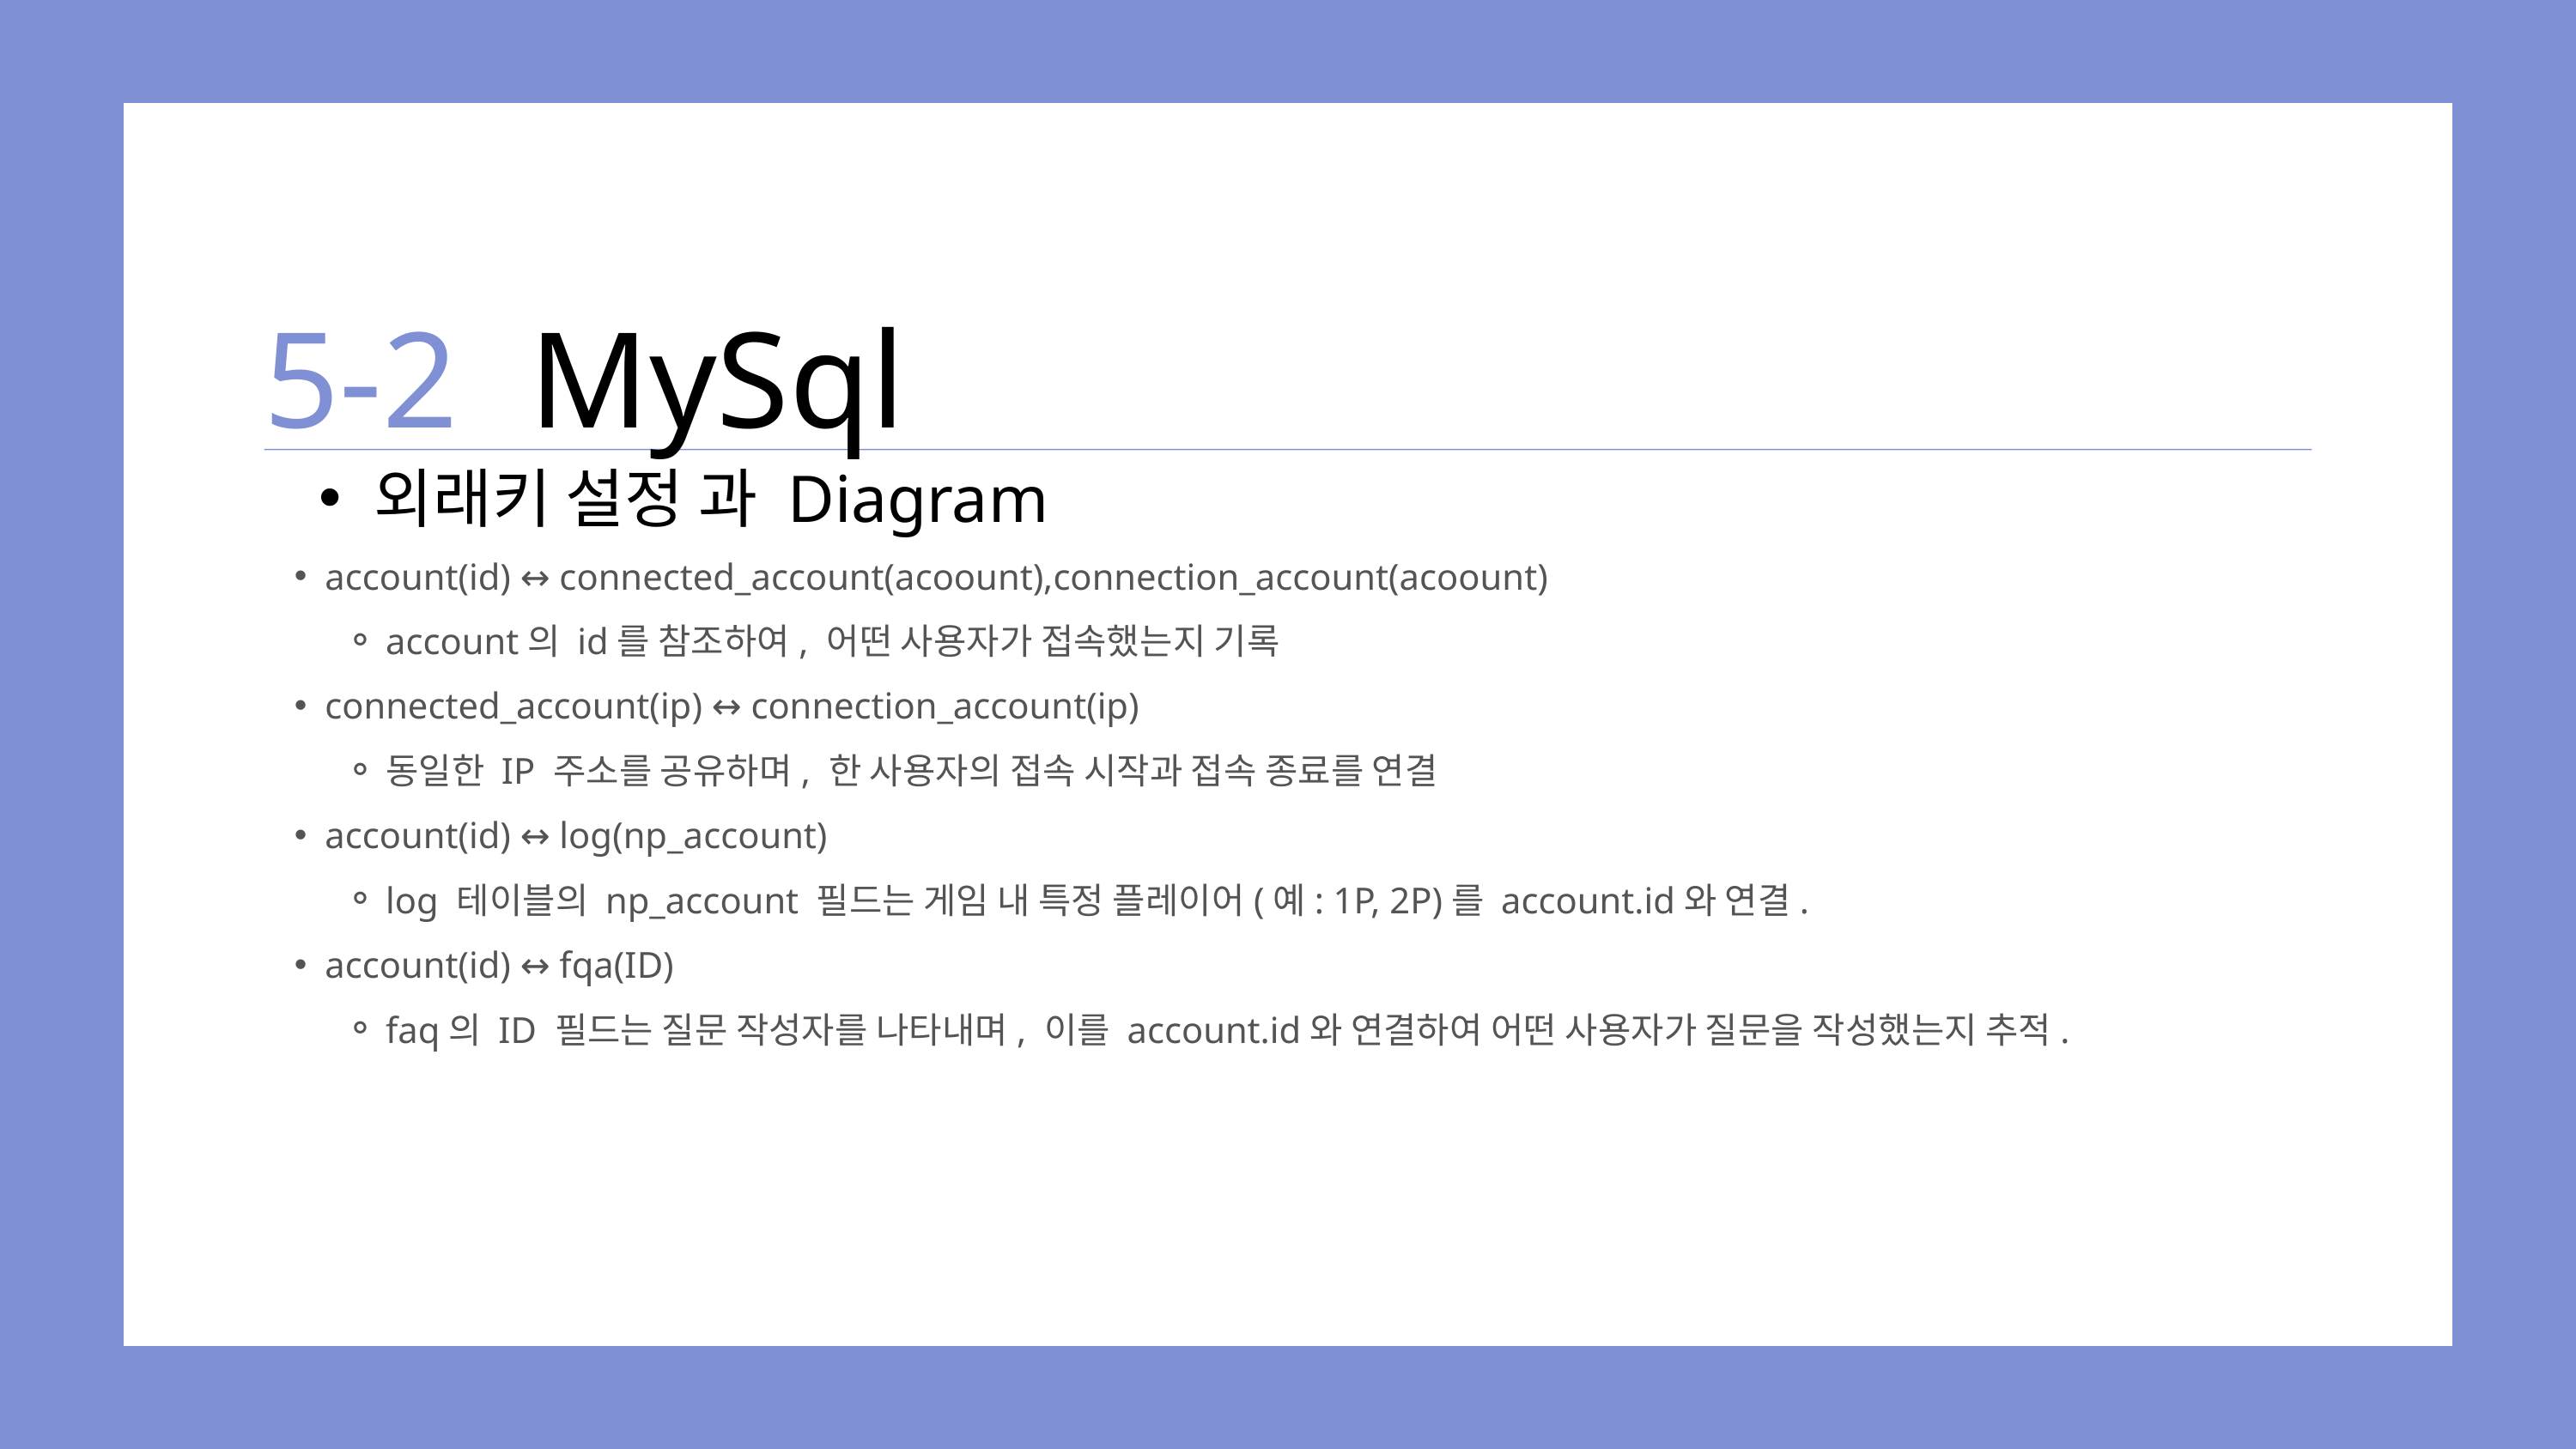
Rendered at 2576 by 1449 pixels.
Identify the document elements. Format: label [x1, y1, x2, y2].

text_box [123, 102, 2453, 1346]
